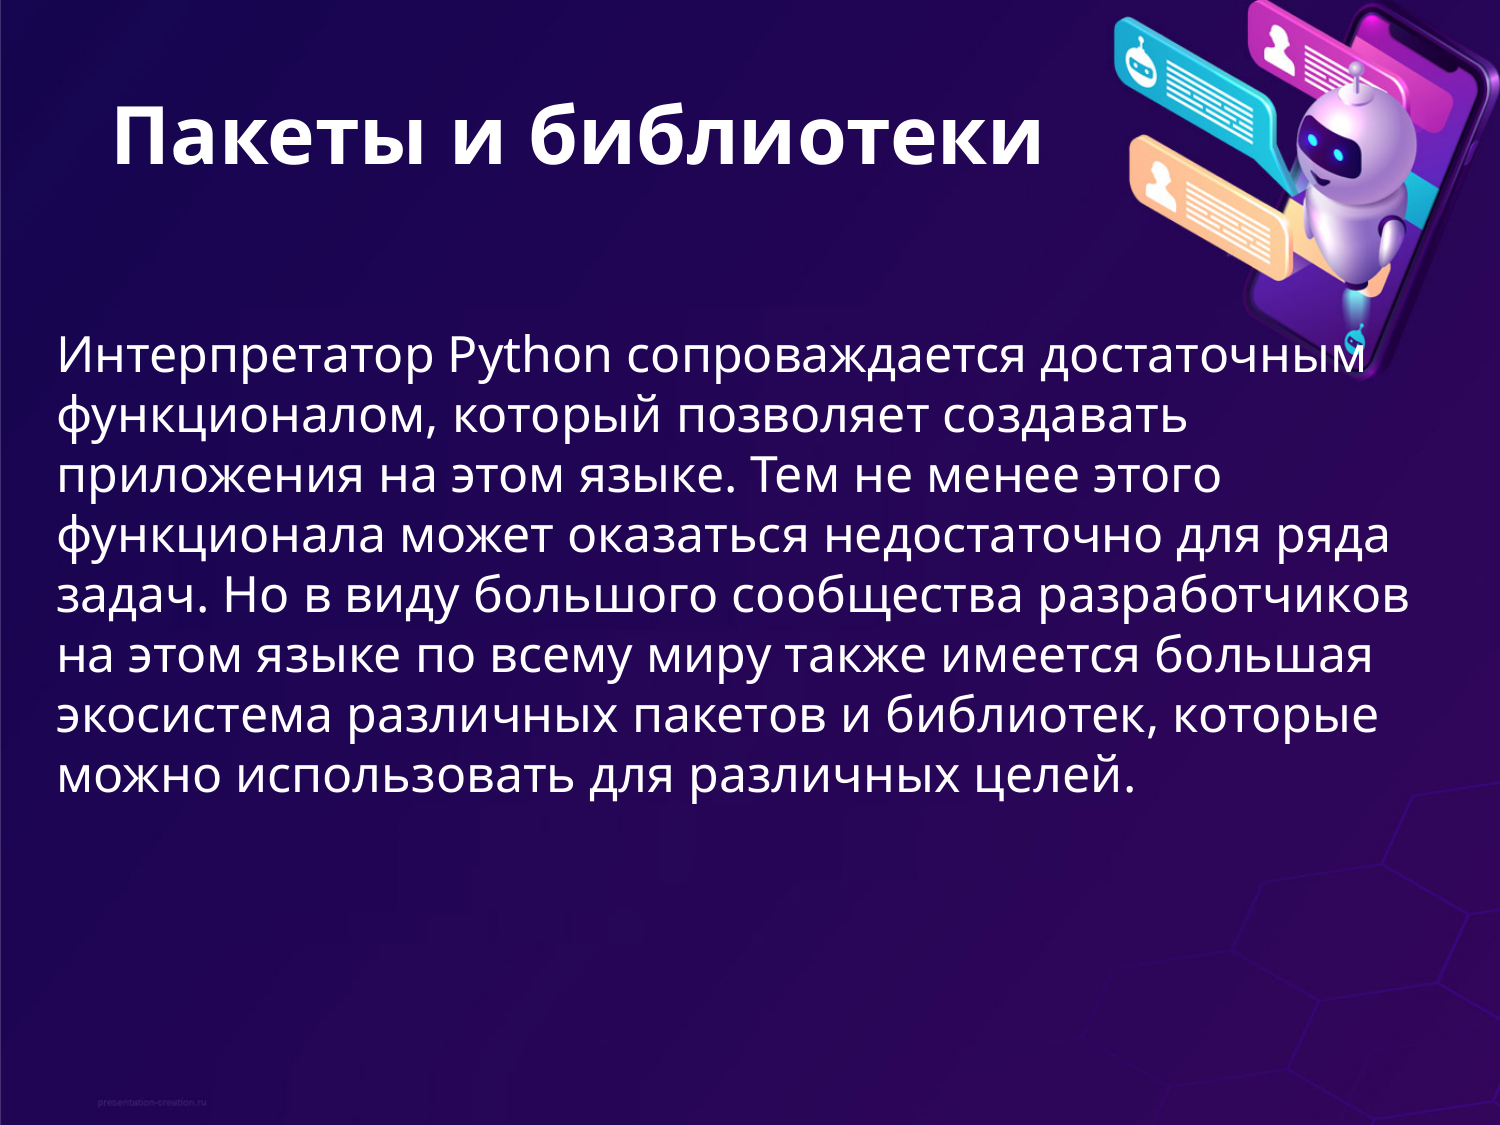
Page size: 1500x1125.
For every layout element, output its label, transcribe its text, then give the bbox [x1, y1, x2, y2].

picture [0, 0, 1500, 1125]
title Пакеты и библиотеки [41, 37, 1117, 227]
list Интерпретатор Python сопроваждается достаточным функционалом, который позволяет создавать приложения на этом языке. Тем не менее этого функционала может оказаться недостаточно для ряда задач. Но в виду большого сообщества разработчиков на этом языке по всему миру также имеется большая экосистема различных пакетов и библиотек, которые можно использовать для различных целей. [41, 314, 1471, 1088]
